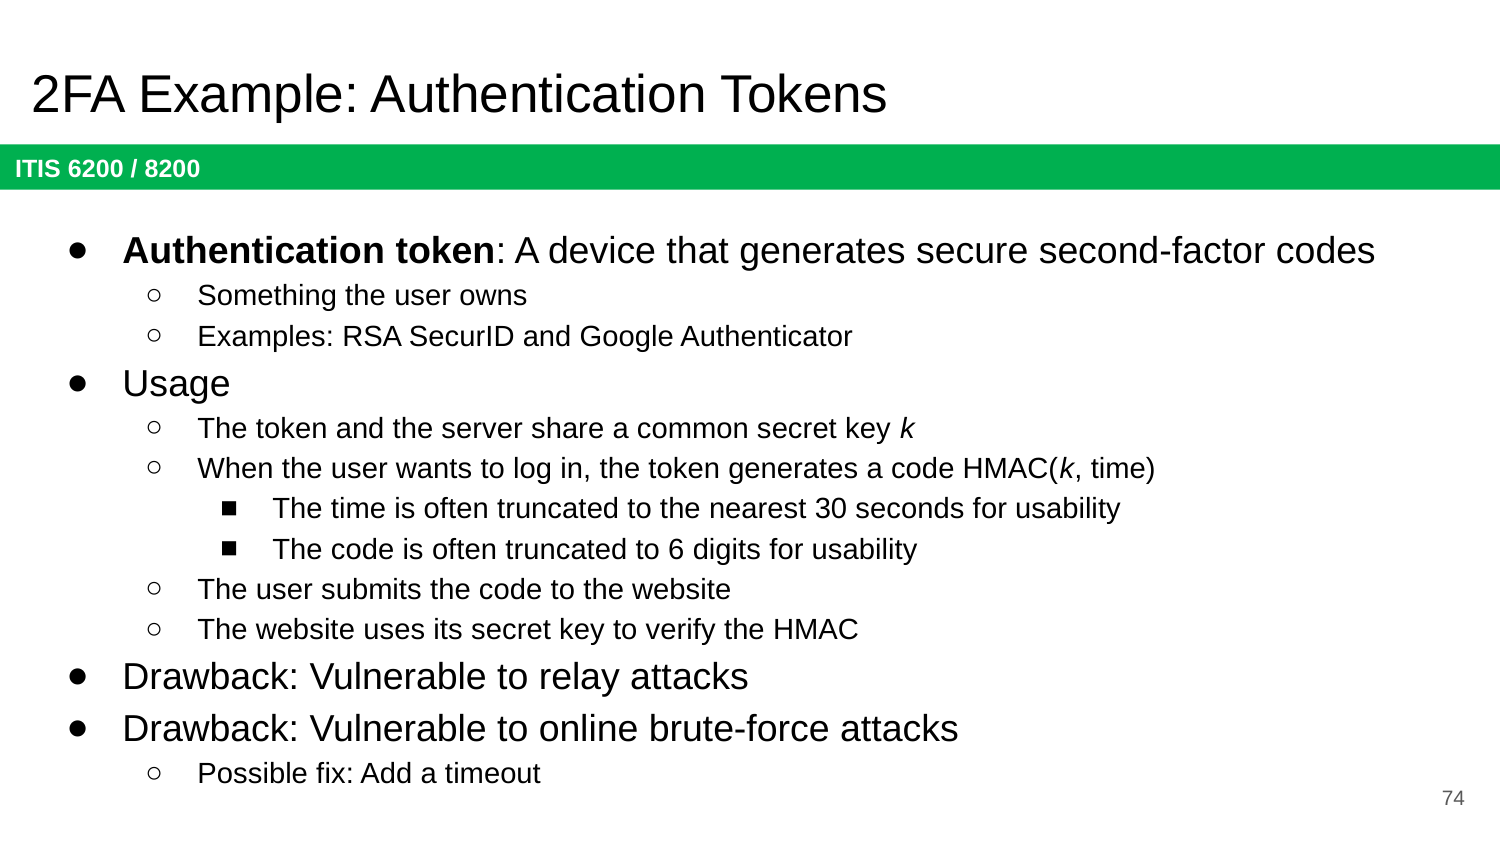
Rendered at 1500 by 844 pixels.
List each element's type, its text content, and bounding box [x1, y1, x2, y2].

title 2FA Example: Authentication Tokens [16, 44, 1415, 139]
list Authentication token: A device that generates secure second-factor codes Something the user owns Examples: RSA SecurID and Google Authenticator Usage The token and the server share a common secret key k When the user wants to log in, the token generates a code HMAC(k, time) The time is often truncated to the nearest 30 seconds for usability The code is often truncated to 6 digits for usability The user submits the code to the website The website uses its secret key to verify the HMAC Drawback: Vulnerable to relay attacks Drawback: Vulnerable to online brute-force attacks Possible fix: Add a timeout [32, 204, 1431, 823]
slide_number 74 [1389, 764, 1480, 830]
